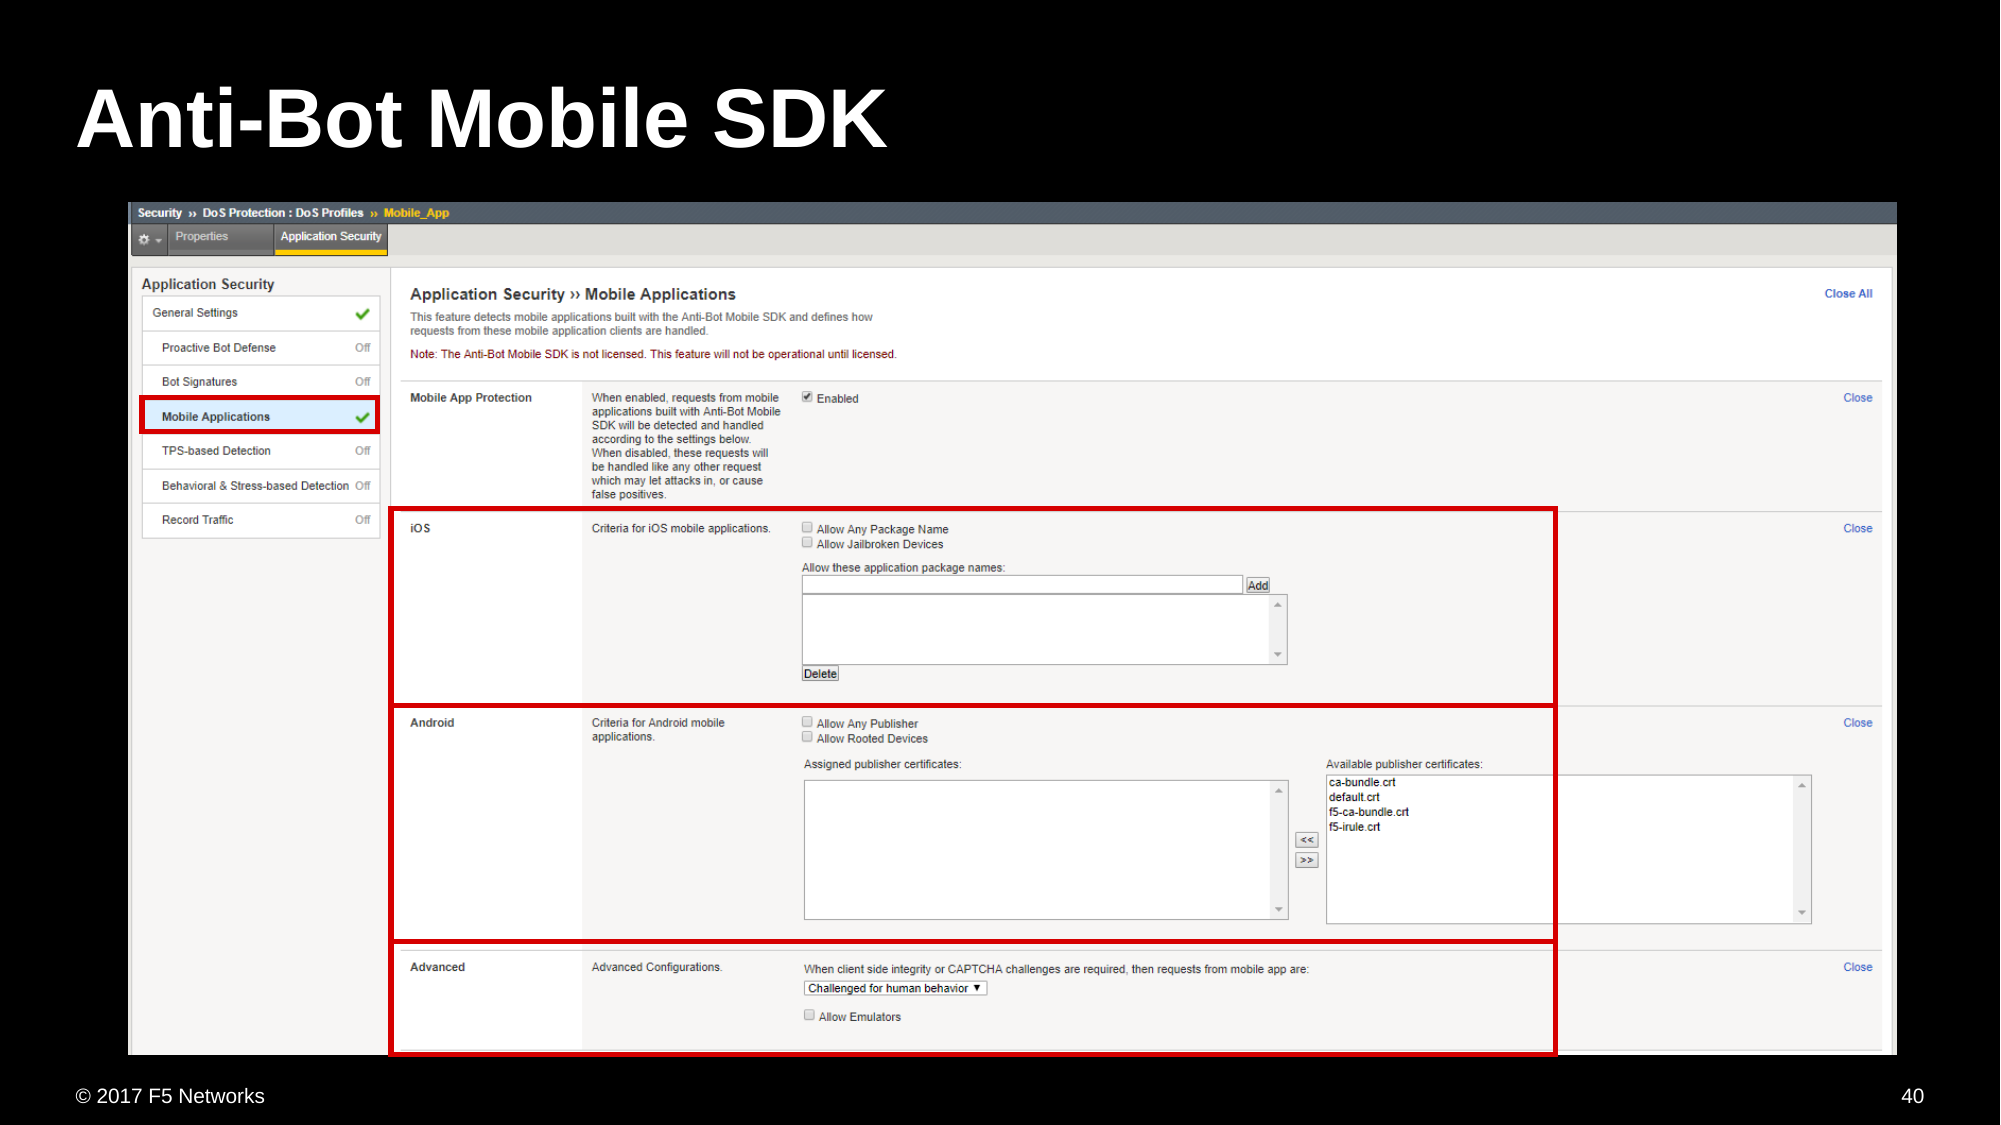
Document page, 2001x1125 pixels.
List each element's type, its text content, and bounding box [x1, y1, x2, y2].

footer © 2017 F5 Networks [50, 1065, 725, 1125]
title Anti-Bot Mobile SDK [50, 50, 1950, 193]
picture [128, 202, 1897, 1055]
slide_number 40 [1500, 1065, 1950, 1125]
